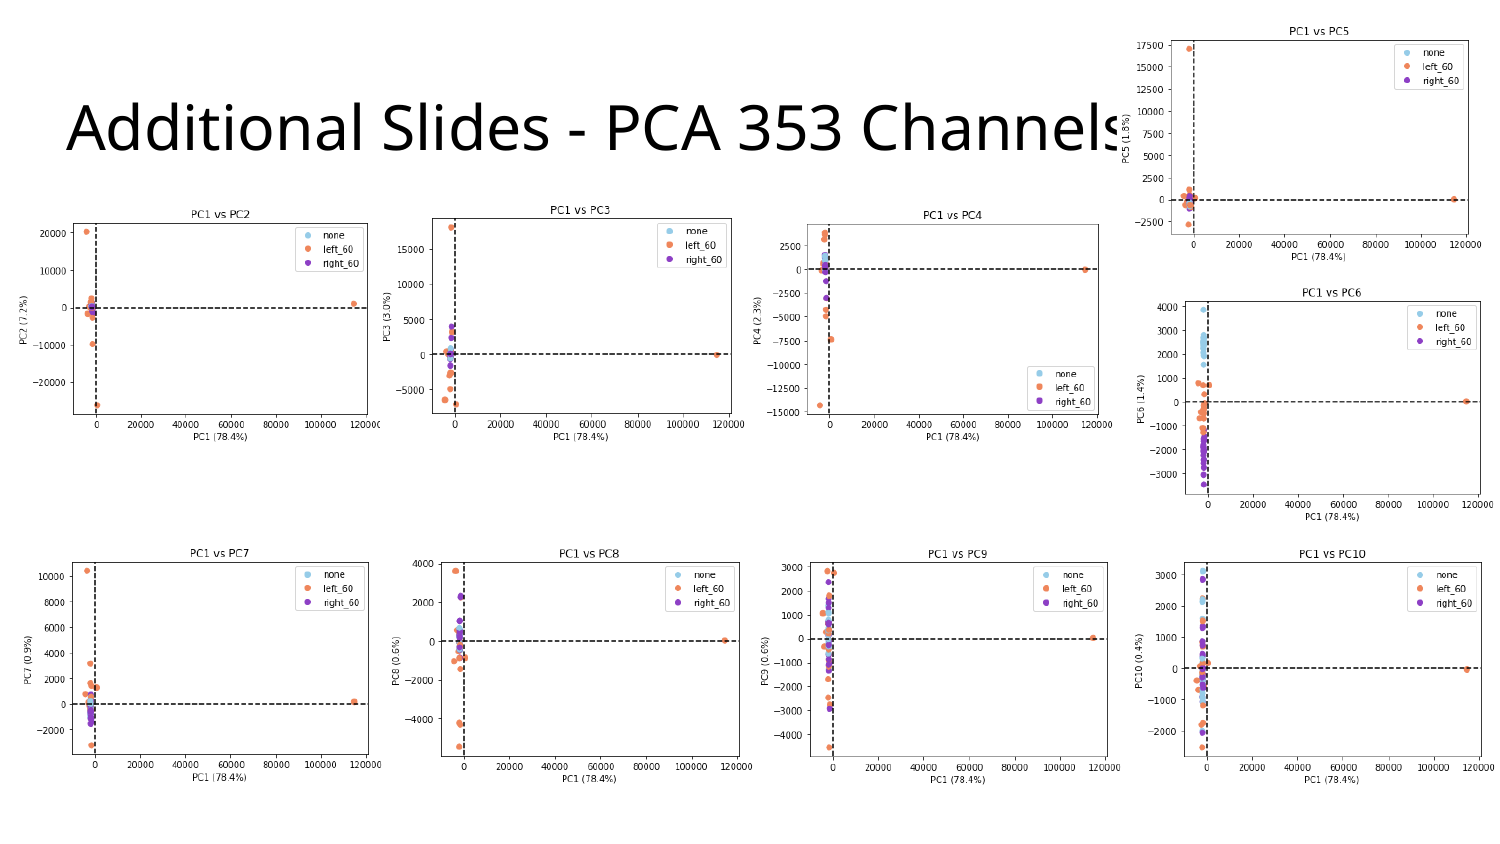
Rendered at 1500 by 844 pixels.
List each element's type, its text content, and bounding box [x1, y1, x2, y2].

picture [1129, 542, 1500, 789]
picture [1129, 281, 1500, 525]
title Additional Slides - PCA 353 Channels PC1 [51, 72, 1111, 167]
picture [17, 21, 1487, 447]
picture [17, 542, 1128, 790]
